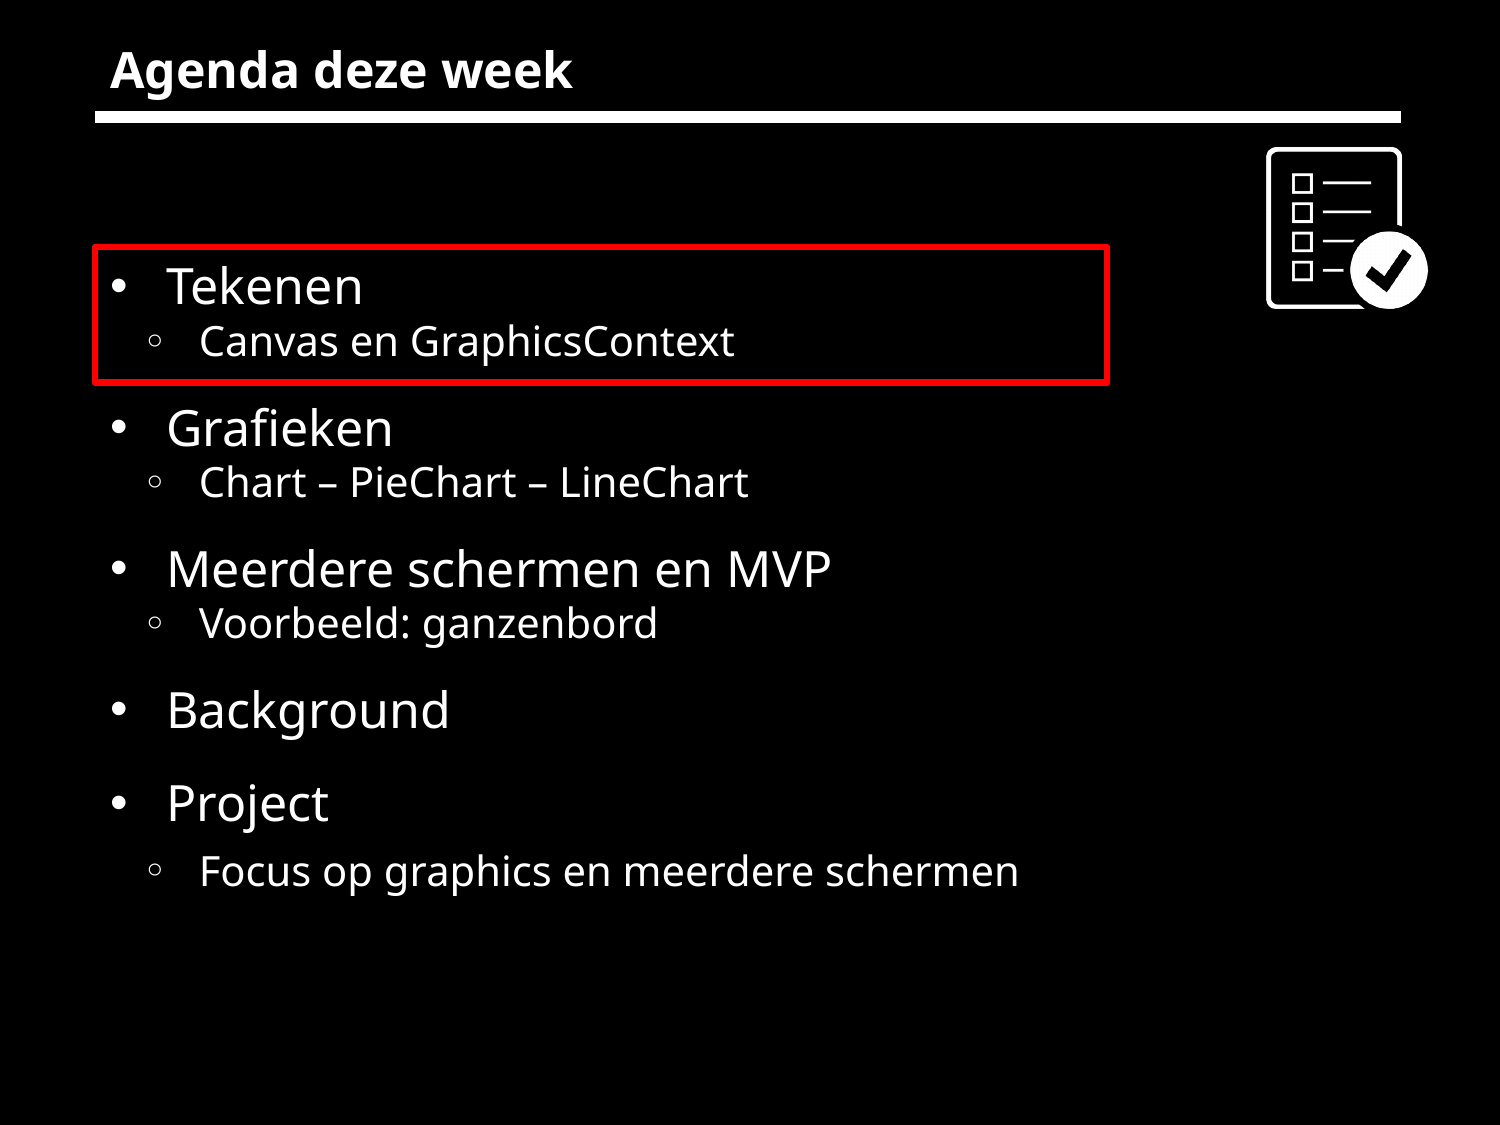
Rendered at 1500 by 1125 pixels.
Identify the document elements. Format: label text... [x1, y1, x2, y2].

title Agenda deze week [94, 20, 1402, 117]
text_box [93, 245, 1109, 385]
list Tekenen Canvas en GraphicsContext Grafieken Chart – PieChart – LineChart Meerdere schermen en MVP Voorbeeld: ganzenbord Background Project Focus op graphics en meerdere schermen [95, 385, 1108, 909]
picture [1256, 138, 1433, 316]
